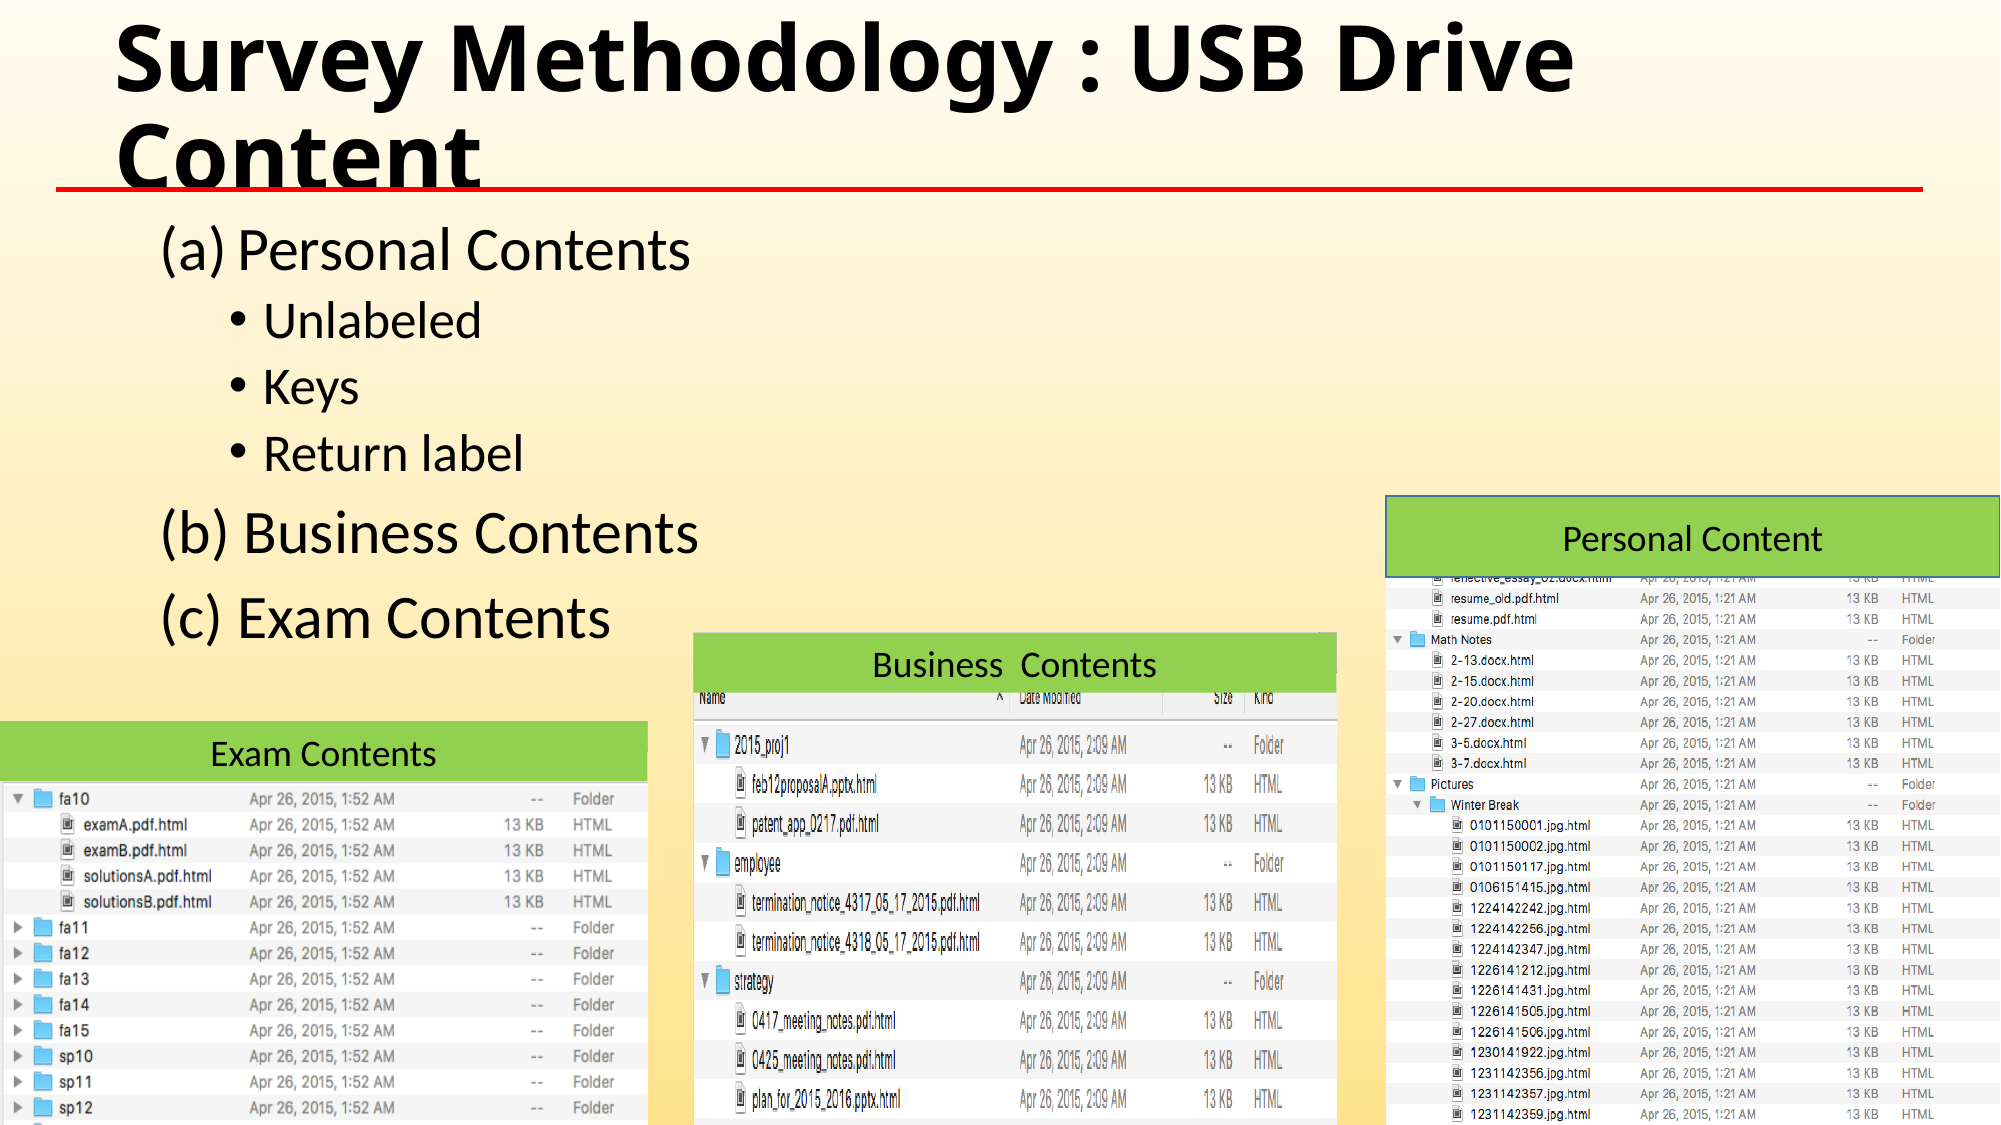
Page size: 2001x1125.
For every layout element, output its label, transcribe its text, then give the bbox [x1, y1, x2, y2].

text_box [0, 721, 648, 1125]
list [1386, 495, 2000, 1125]
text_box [693, 632, 1337, 1125]
title Survey Methodology : USB Drive Content [99, 32, 1825, 187]
text_box Personal Contents Unlabeled Keys Return label (b) Business Contents (c) Exam Contents [144, 209, 1190, 663]
